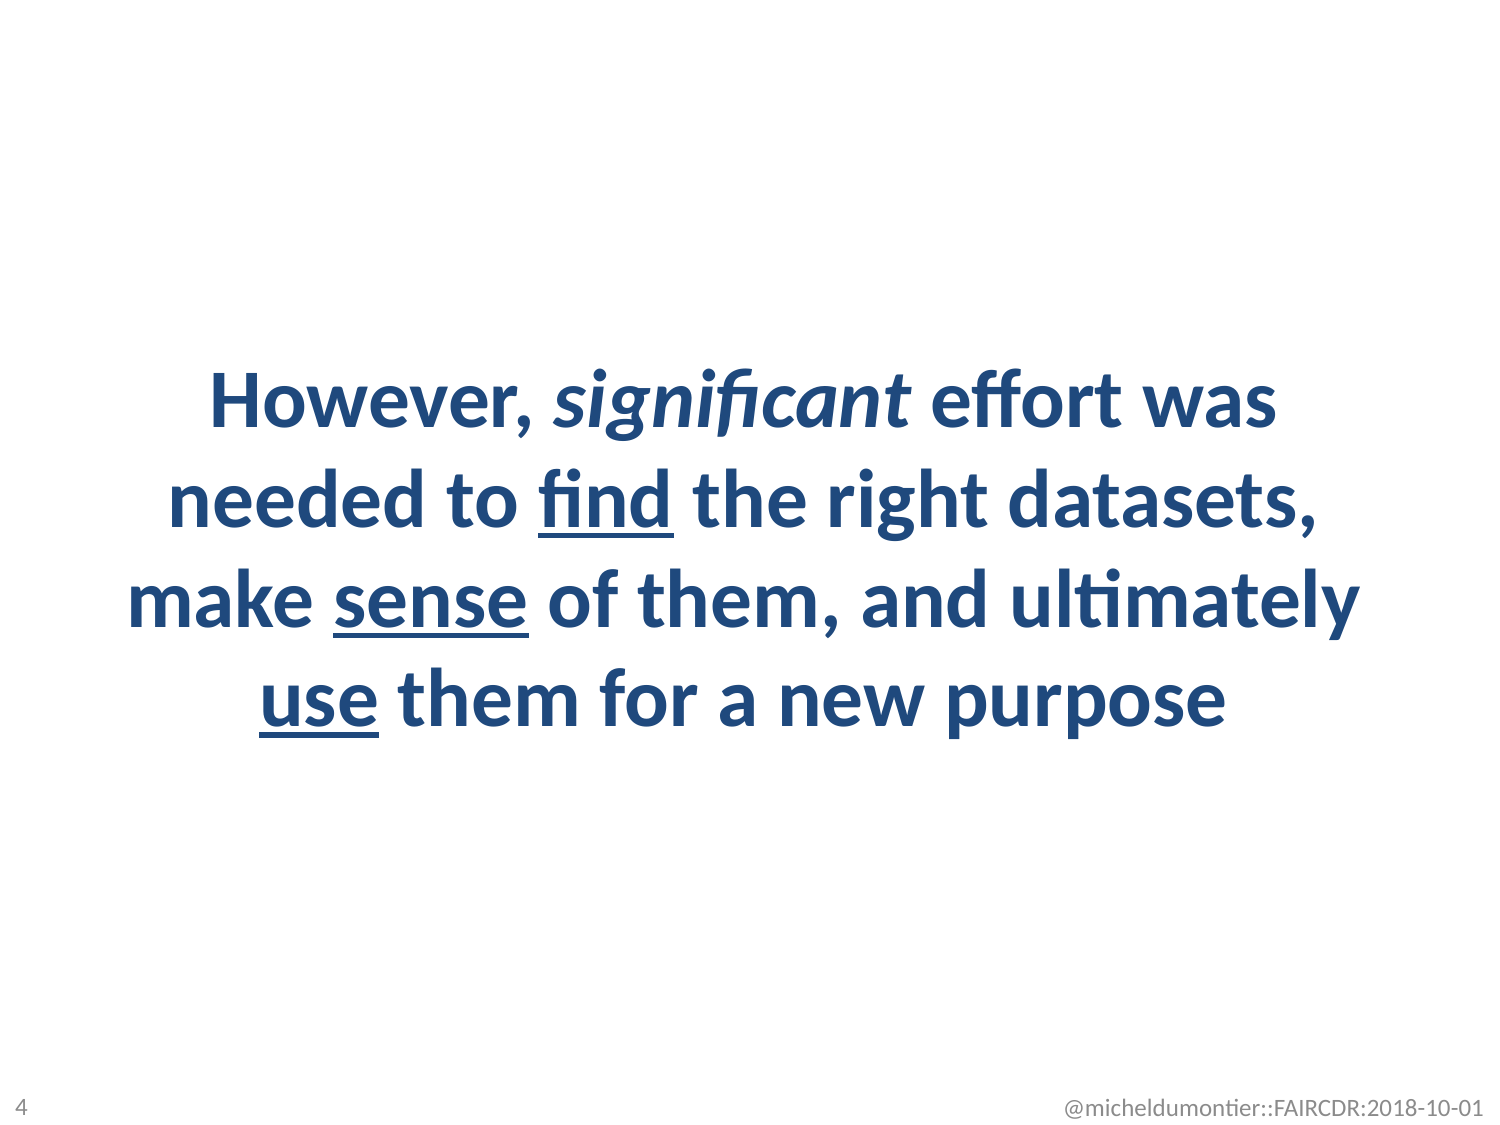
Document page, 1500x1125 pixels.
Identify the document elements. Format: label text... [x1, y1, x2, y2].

footer @micheldumontier::FAIRCDR:2018-10-01 [875, 1087, 1500, 1125]
slide_number 4 [0, 1087, 350, 1124]
title However, significant effort was needed to find the right datasets, make sense of them, and ultimately use them for a new purpose [62, 162, 1425, 925]
